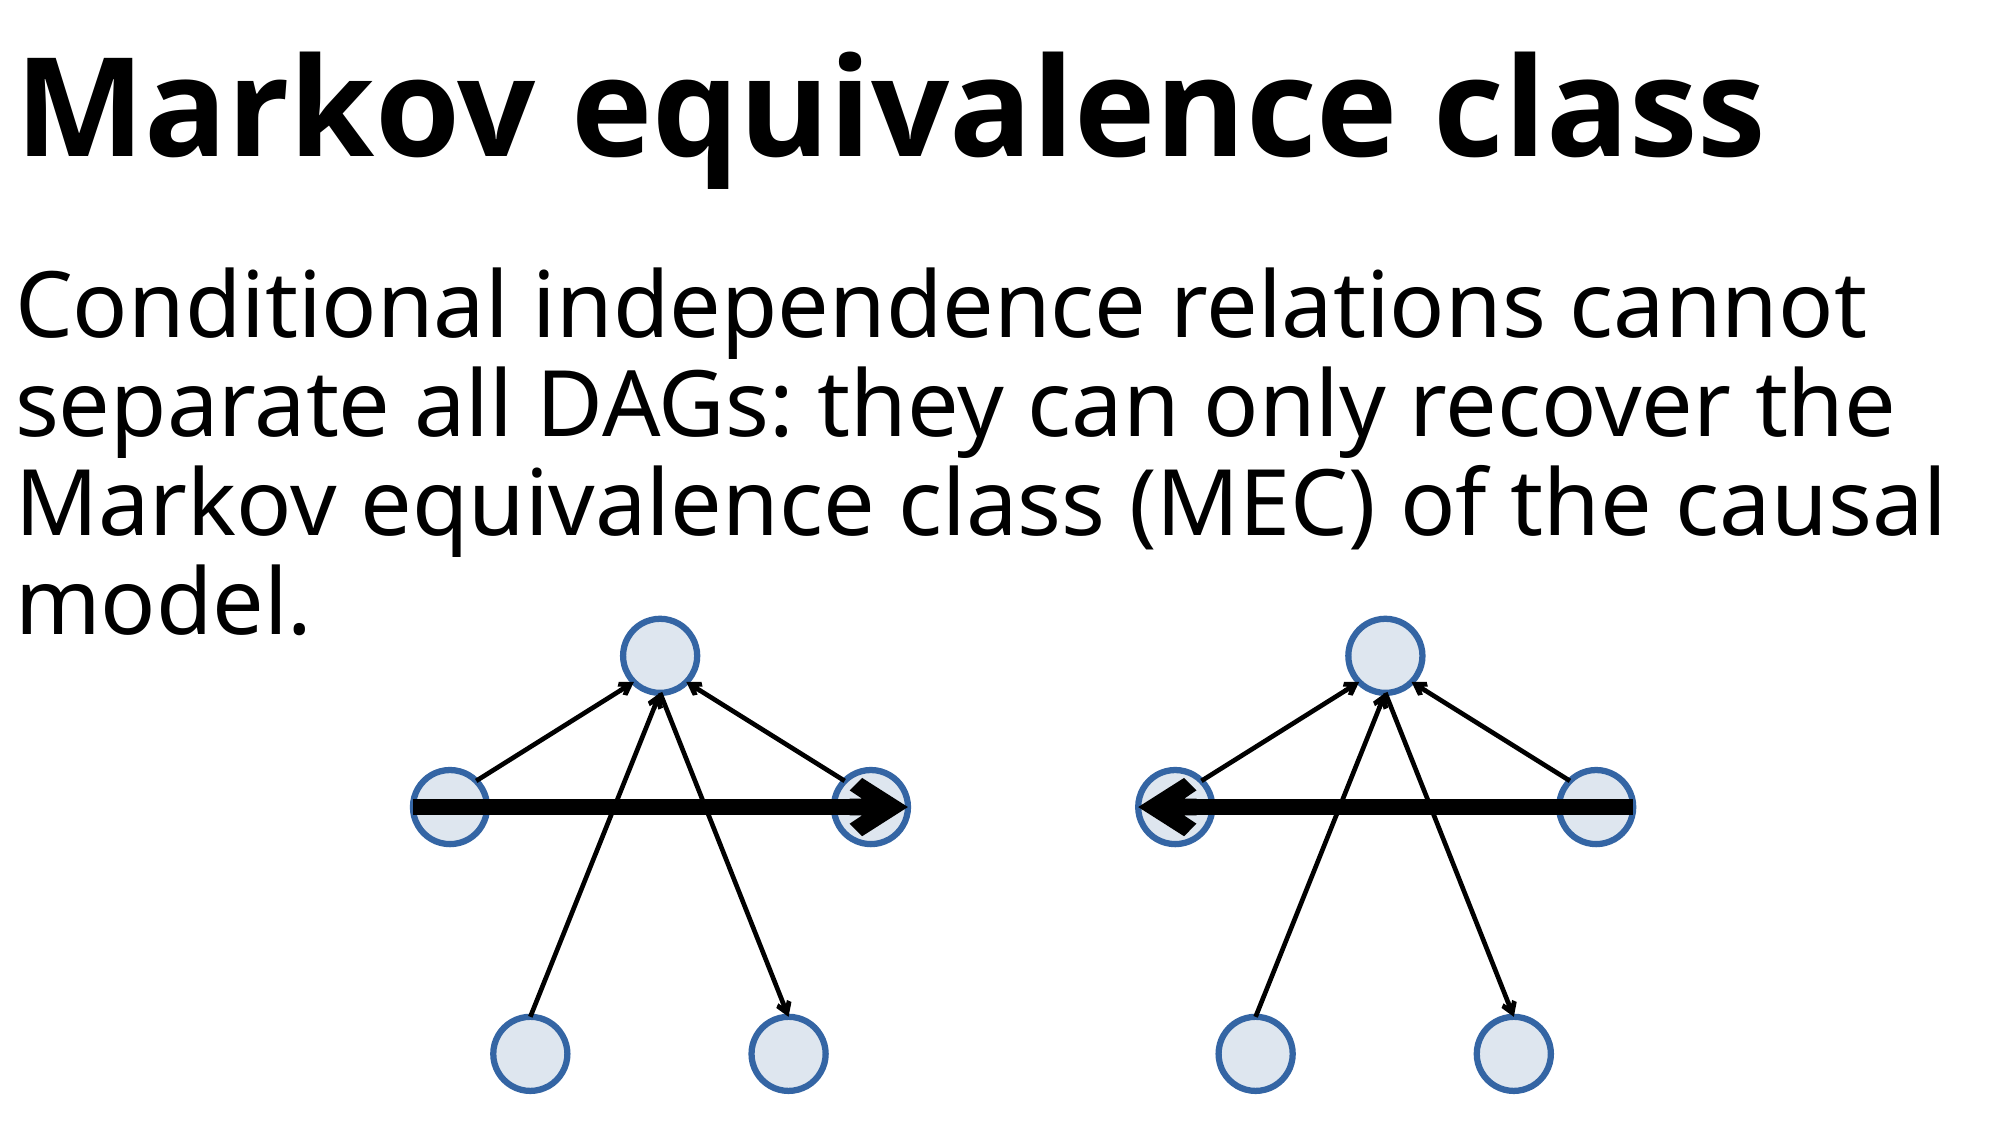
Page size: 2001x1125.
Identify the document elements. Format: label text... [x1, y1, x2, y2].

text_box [686, 681, 845, 781]
text_box [1218, 1016, 1293, 1091]
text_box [1411, 681, 1570, 781]
text_box [1348, 618, 1423, 692]
text_box [1476, 1016, 1551, 1091]
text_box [660, 692, 789, 1017]
text_box [413, 770, 487, 799]
text_box [623, 618, 698, 692]
list Conditional independence relations cannot separate all DAGs: they can only recover the Markov equivalence class (MEC) of the causal model. [0, 250, 2000, 1122]
text_box [1560, 815, 1633, 845]
text_box [1560, 770, 1633, 799]
title Markov equivalence class [0, 3, 2000, 221]
text_box [834, 770, 908, 806]
text_box [1138, 770, 1212, 806]
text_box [1255, 692, 1385, 1017]
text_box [1201, 681, 1360, 781]
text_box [476, 681, 634, 781]
text_box [834, 808, 908, 845]
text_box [530, 692, 660, 1017]
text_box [1385, 692, 1514, 1017]
text_box [1138, 808, 1212, 845]
text_box [751, 1016, 826, 1091]
text_box [493, 1016, 568, 1091]
text_box [413, 815, 487, 845]
